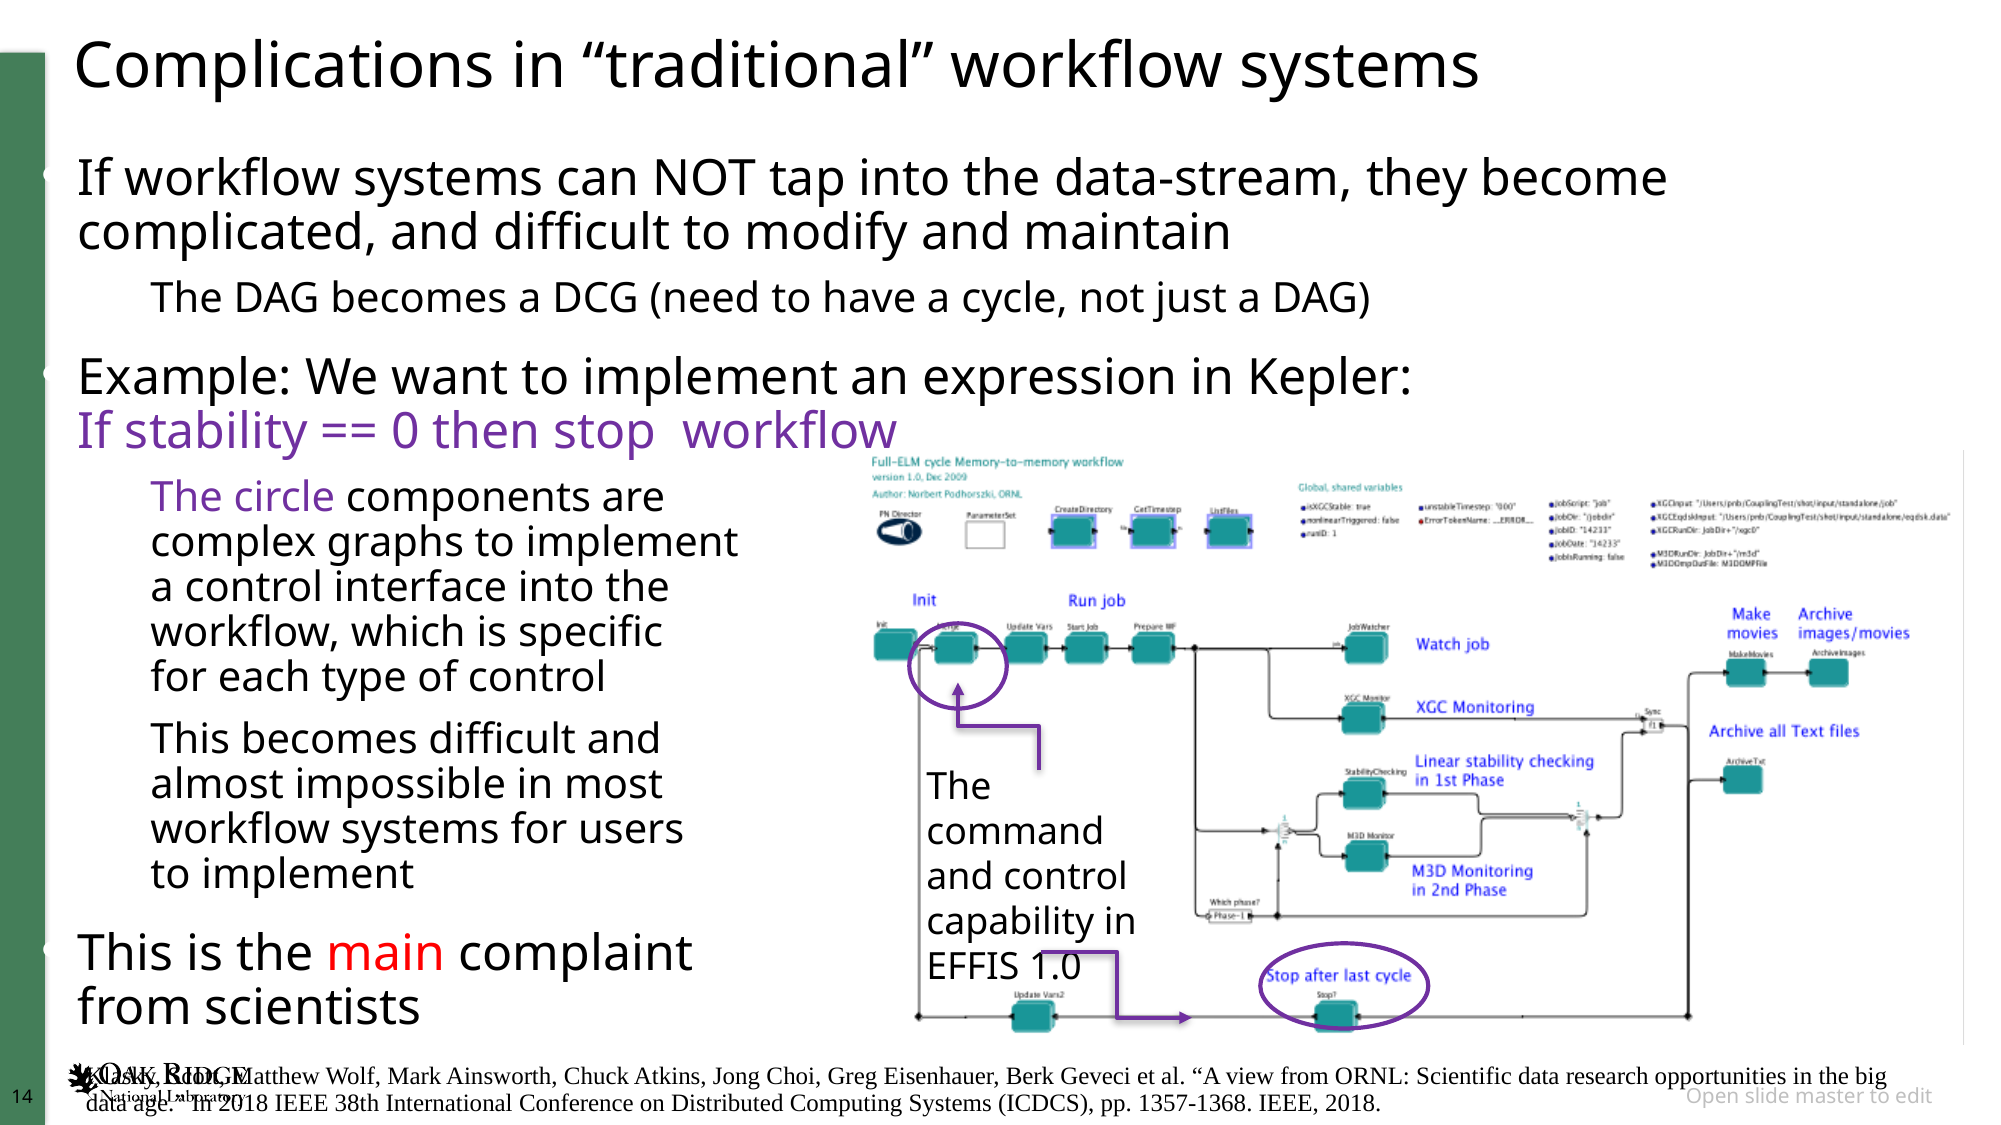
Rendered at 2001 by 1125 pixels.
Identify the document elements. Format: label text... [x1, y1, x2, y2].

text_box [954, 685, 1043, 767]
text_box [1041, 951, 1193, 1018]
picture [864, 449, 1965, 1045]
list If workflow systems can NOT tap into the data-stream, they become complicated, and difficult to modify and maintain The DAG becomes a DCG (need to have a cycle, not just a DAG) Example: We want to implement an expression in Kepler: If stability == 0 then stop workflow The circle components are complex graphs to implement a control interface into the workflow, which is specific for each type of control This becomes difficult and almost impossible in most workflow systems for users to implement This is the main complaint from scientists [24, 144, 1978, 1045]
title Complications in “traditional” workflow systems [58, 25, 1978, 110]
list Klasky, Scott, Matthew Wolf, Mark Ainsworth, Chuck Atkins, Jong Choi, Greg Eisenhauer, Berk Geveci et al. “A view from ORNL: Scientific data research opportunities in the big data age.” In 2018 IEEE 38th International Conference on Distributed Computing Systems (ICDCS), pp. 1357-1368. IEEE, 2018. [70, 1055, 1919, 1118]
